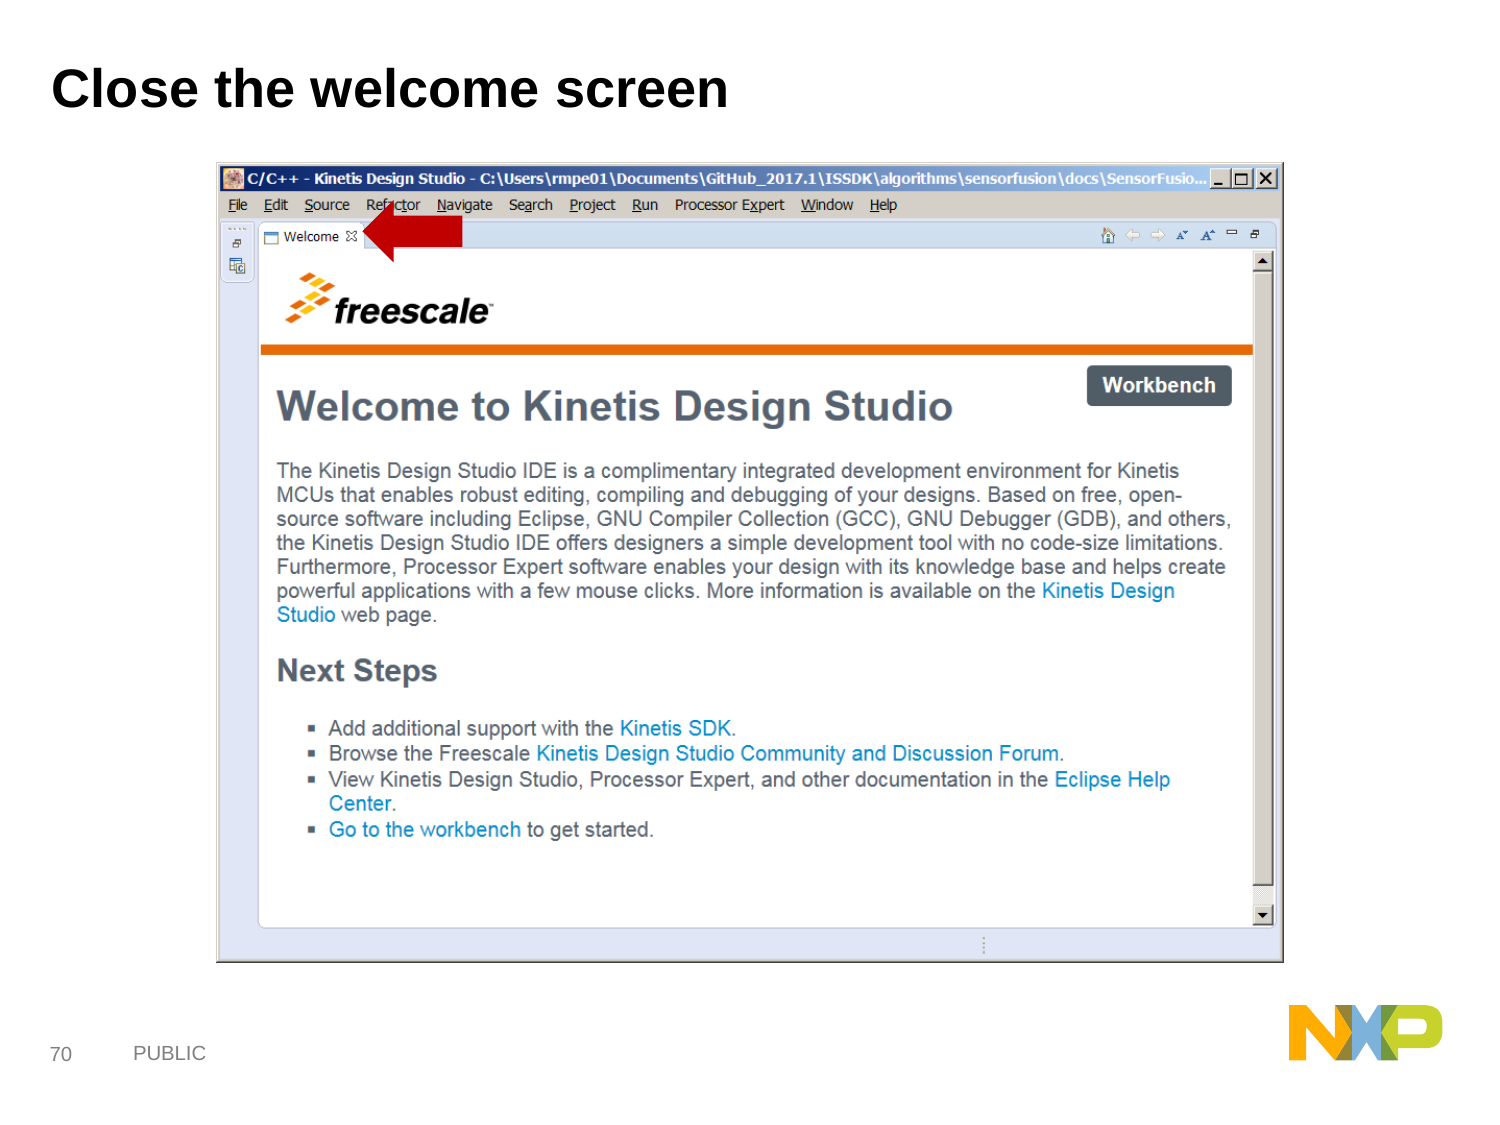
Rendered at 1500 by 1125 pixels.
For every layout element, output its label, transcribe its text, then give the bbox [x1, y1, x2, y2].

title Close the welcome screen [36, 45, 1472, 154]
picture [216, 162, 1284, 963]
